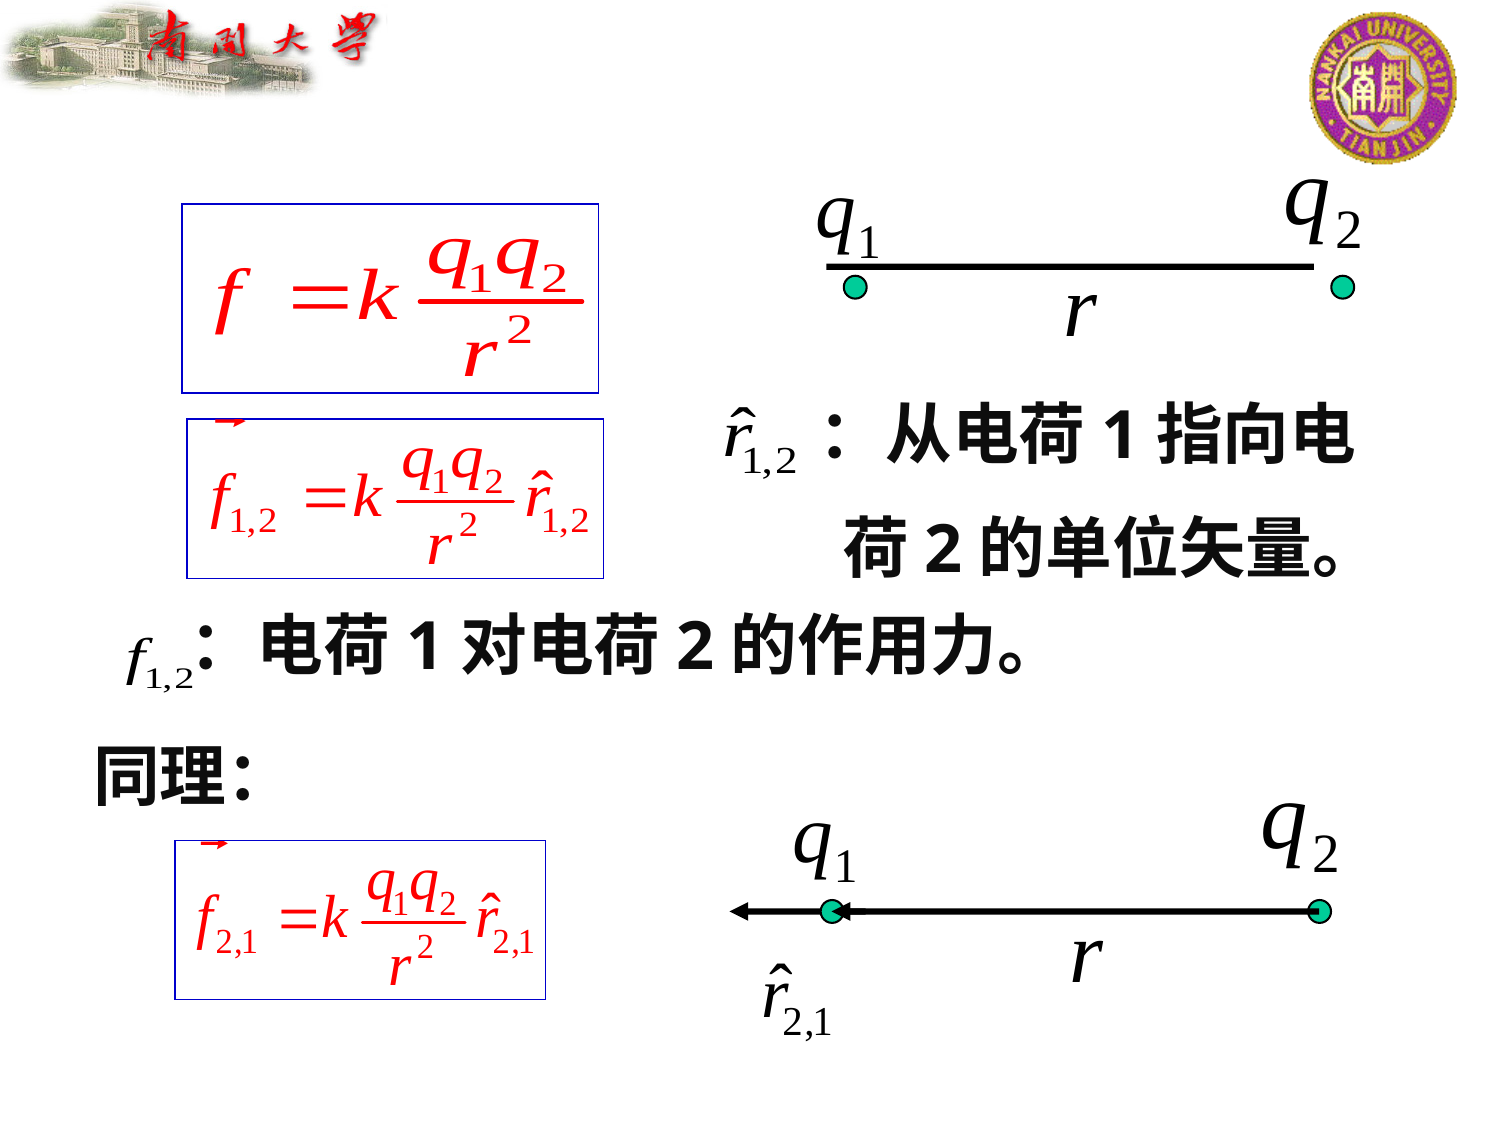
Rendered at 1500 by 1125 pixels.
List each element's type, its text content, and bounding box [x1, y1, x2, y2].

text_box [826, 266, 1315, 352]
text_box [729, 911, 866, 1059]
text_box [187, 419, 604, 578]
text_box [804, 136, 1382, 299]
picture [1262, 0, 1500, 178]
text_box ：电荷1对电荷2的作用力。 [175, 595, 1080, 691]
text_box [101, 614, 207, 706]
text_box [710, 390, 809, 496]
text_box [781, 761, 1359, 924]
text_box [182, 204, 599, 393]
text_box ：从电荷1指向电 荷2的单位矢量。 [780, 384, 1395, 593]
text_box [175, 841, 545, 999]
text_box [1056, 923, 1123, 998]
text_box 同理： [78, 725, 309, 821]
picture [0, 0, 388, 100]
